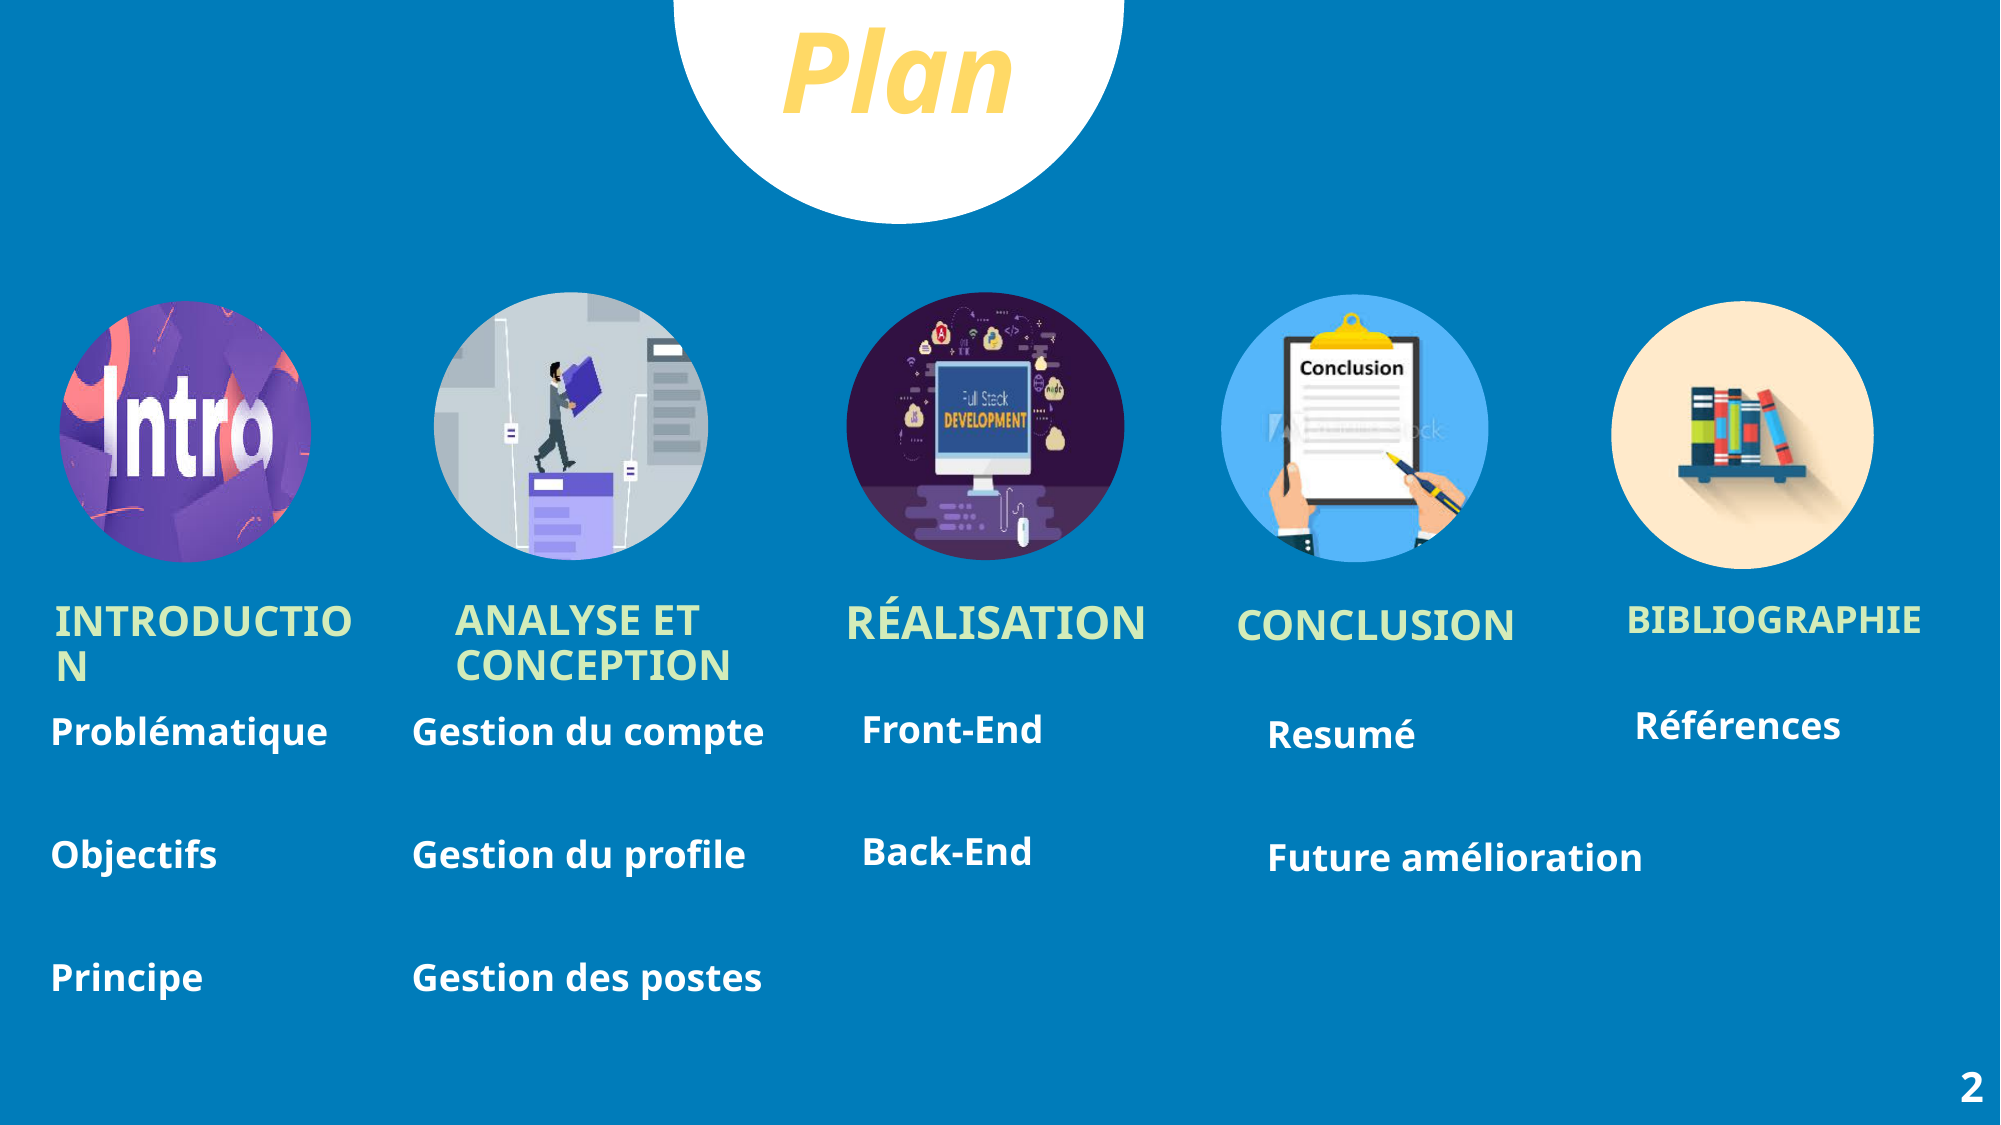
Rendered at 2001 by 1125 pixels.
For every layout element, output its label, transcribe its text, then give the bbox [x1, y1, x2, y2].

picture [847, 293, 1124, 560]
text_box INTRODUCTION [40, 593, 397, 675]
text_box Problématique Objectifs Principe [35, 706, 396, 993]
picture [75, 675, 85, 680]
text_box BIBLIOGRAPHIE [1611, 593, 2000, 675]
text_box ANALYSE ET CONCEPTION [440, 592, 797, 700]
text_box [672, 0, 1126, 225]
text_box RÉALISATION [831, 592, 1205, 674]
text_box Front-End Back-End [846, 703, 1272, 991]
picture [1222, 295, 1488, 561]
picture [434, 293, 708, 560]
text_box 2 [1850, 1053, 2000, 1120]
picture [60, 302, 311, 562]
picture [1612, 302, 1873, 568]
text_box Gestion du compte Gestion du profile Gestion des postes [396, 706, 822, 993]
text_box Plan [765, 0, 1033, 144]
text_box Références [1619, 699, 1973, 987]
text_box Resumé Future amélioration [1252, 708, 1677, 996]
text_box CONCLUSION [1221, 597, 1646, 679]
